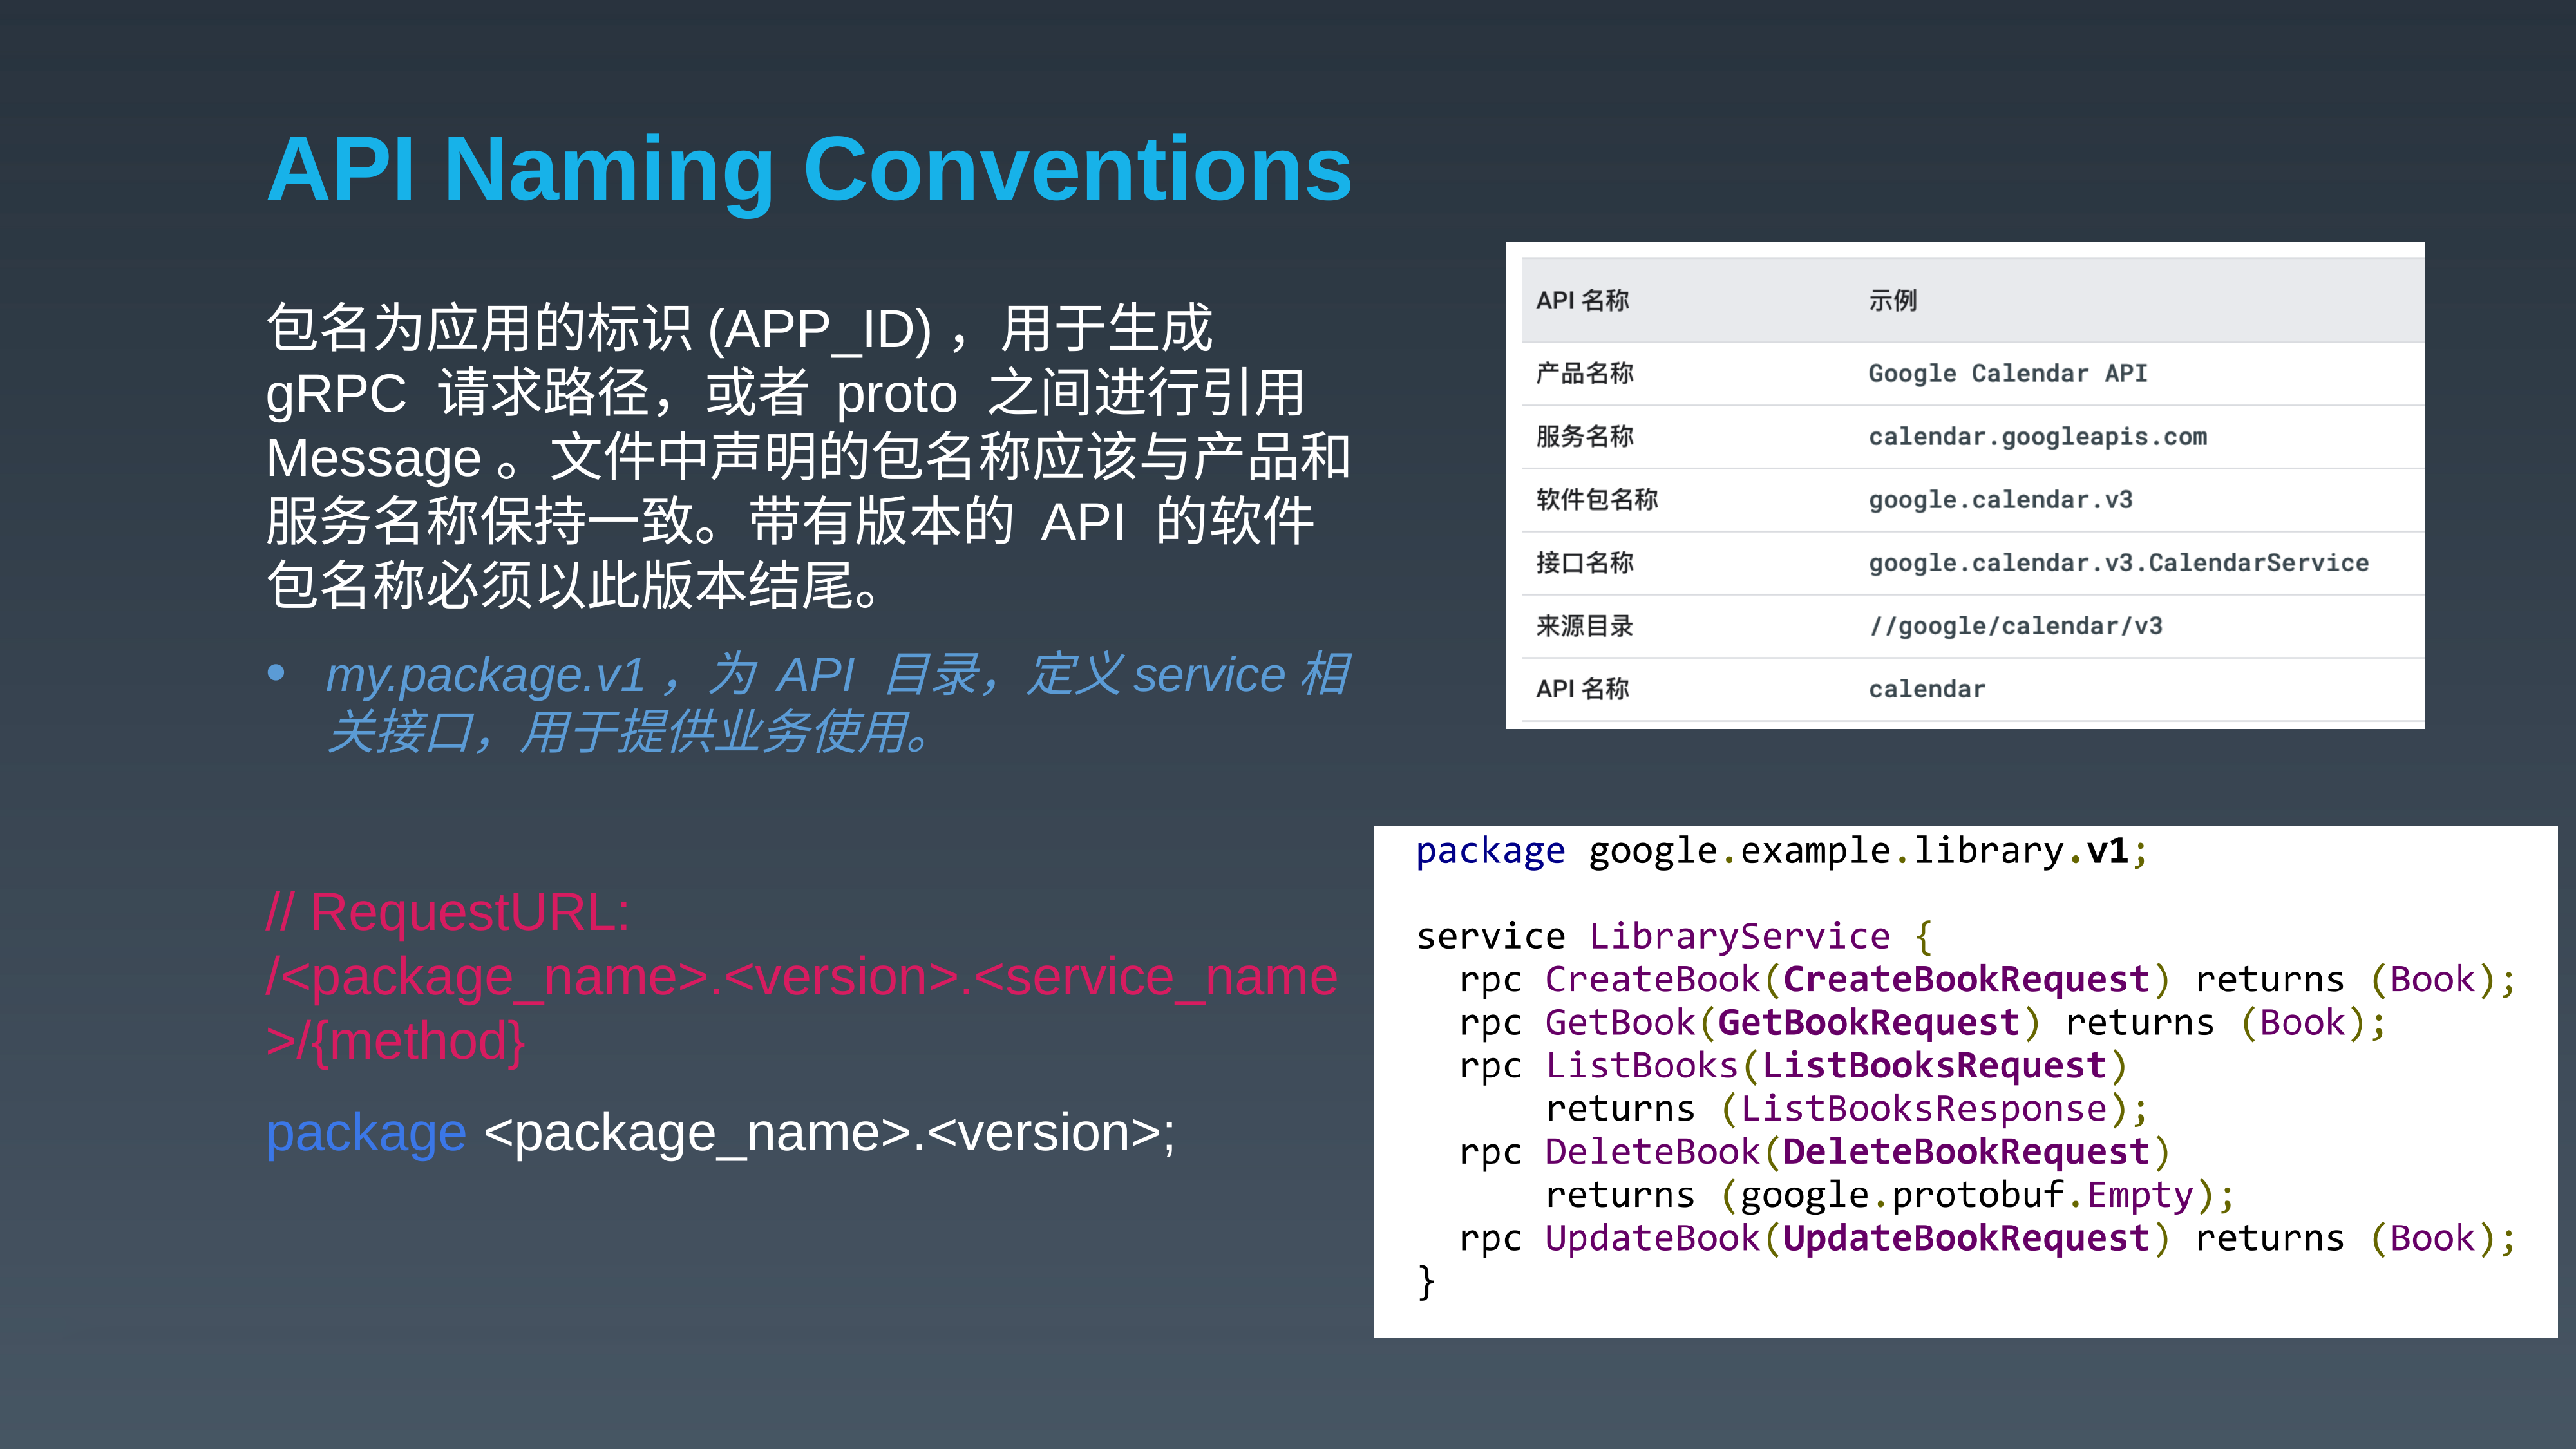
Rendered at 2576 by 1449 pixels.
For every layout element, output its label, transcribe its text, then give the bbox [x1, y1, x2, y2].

picture [0, 0, 2576, 1449]
title API Naming Conventions [260, 103, 2316, 243]
list 包名为应用的标识(APP_ID)，用于生成 gRPC 请求路径，或者 proto 之间进行引用 Message。文件中声明的包名称应该与产品和服务名称保持一致。带有版本的 API 的软件包名称必须以此版本结尾。 my.package.v1，为 API 目录，定义service相关接口，用于提供业务使用。 // RequestURL: /<package_name>.<version>.<service_name>/{method} package <package_name>.<version>; [260, 288, 1375, 1339]
